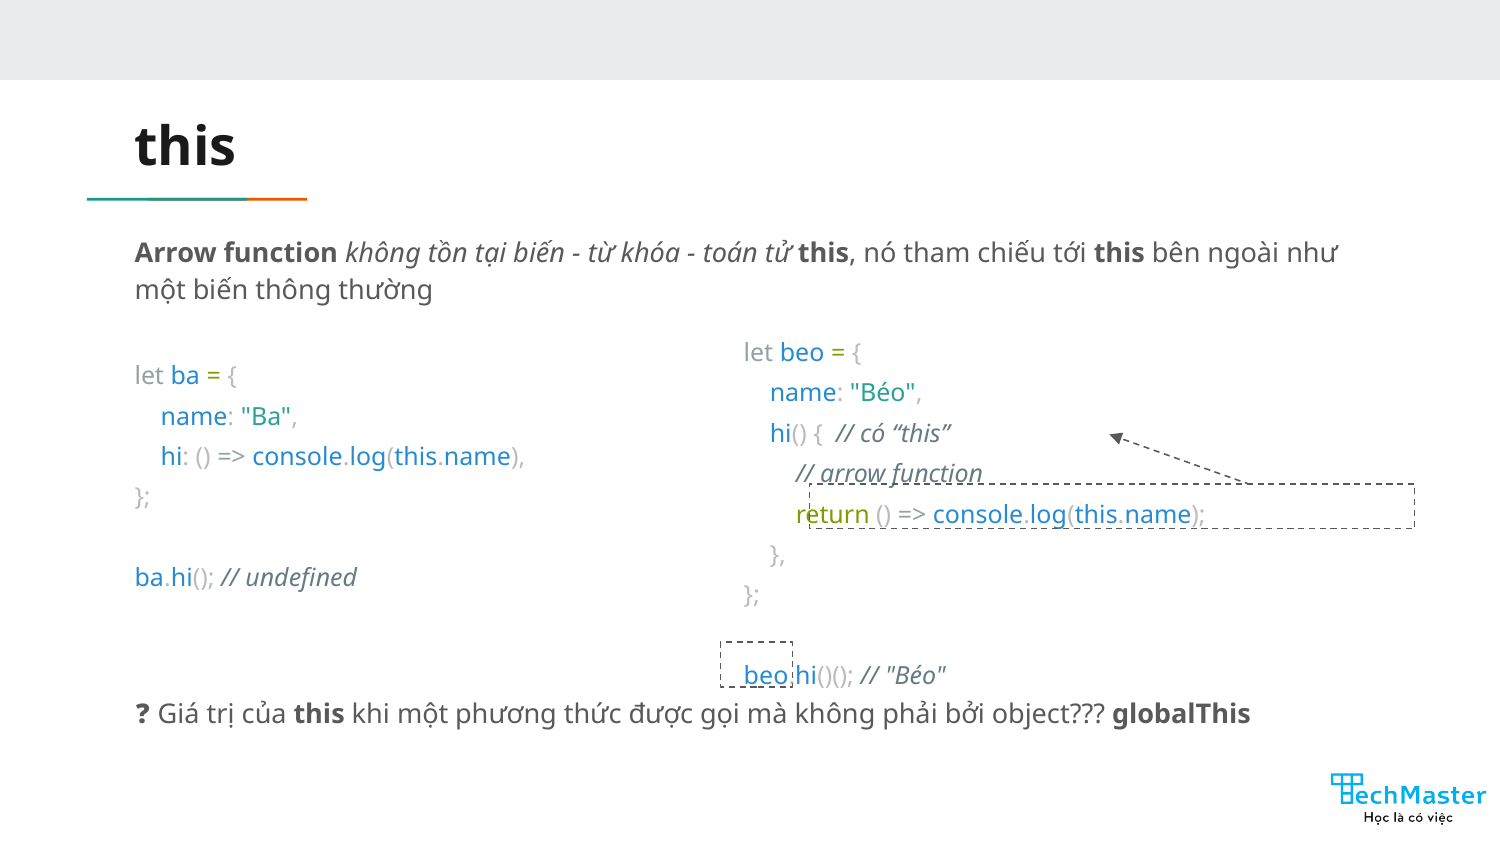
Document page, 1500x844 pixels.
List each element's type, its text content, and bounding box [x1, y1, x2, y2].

text_box [809, 484, 1415, 529]
picture [1329, 754, 1488, 844]
text_box let beo = { name: "Béo", hi() { // có “this” // arrow function return () => console.log(this.name); }, }; beo.hi()(); // "Béo" [728, 311, 1432, 702]
text_box [720, 642, 793, 687]
text_box let ba = { name: "Ba", hi: () => console.log(this.name), }; ba.hi(); // undefined [119, 334, 710, 702]
list Arrow function không tồn tại biến - từ khóa - toán tử this, nó tham chiếu tới this bên ngoài như một biến thông thường ❓ Giá trị của this khi một phương thức được gọi mà không phải bởi object??? globalThis [119, 215, 1381, 804]
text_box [1109, 434, 1251, 485]
title this [119, 95, 1381, 184]
